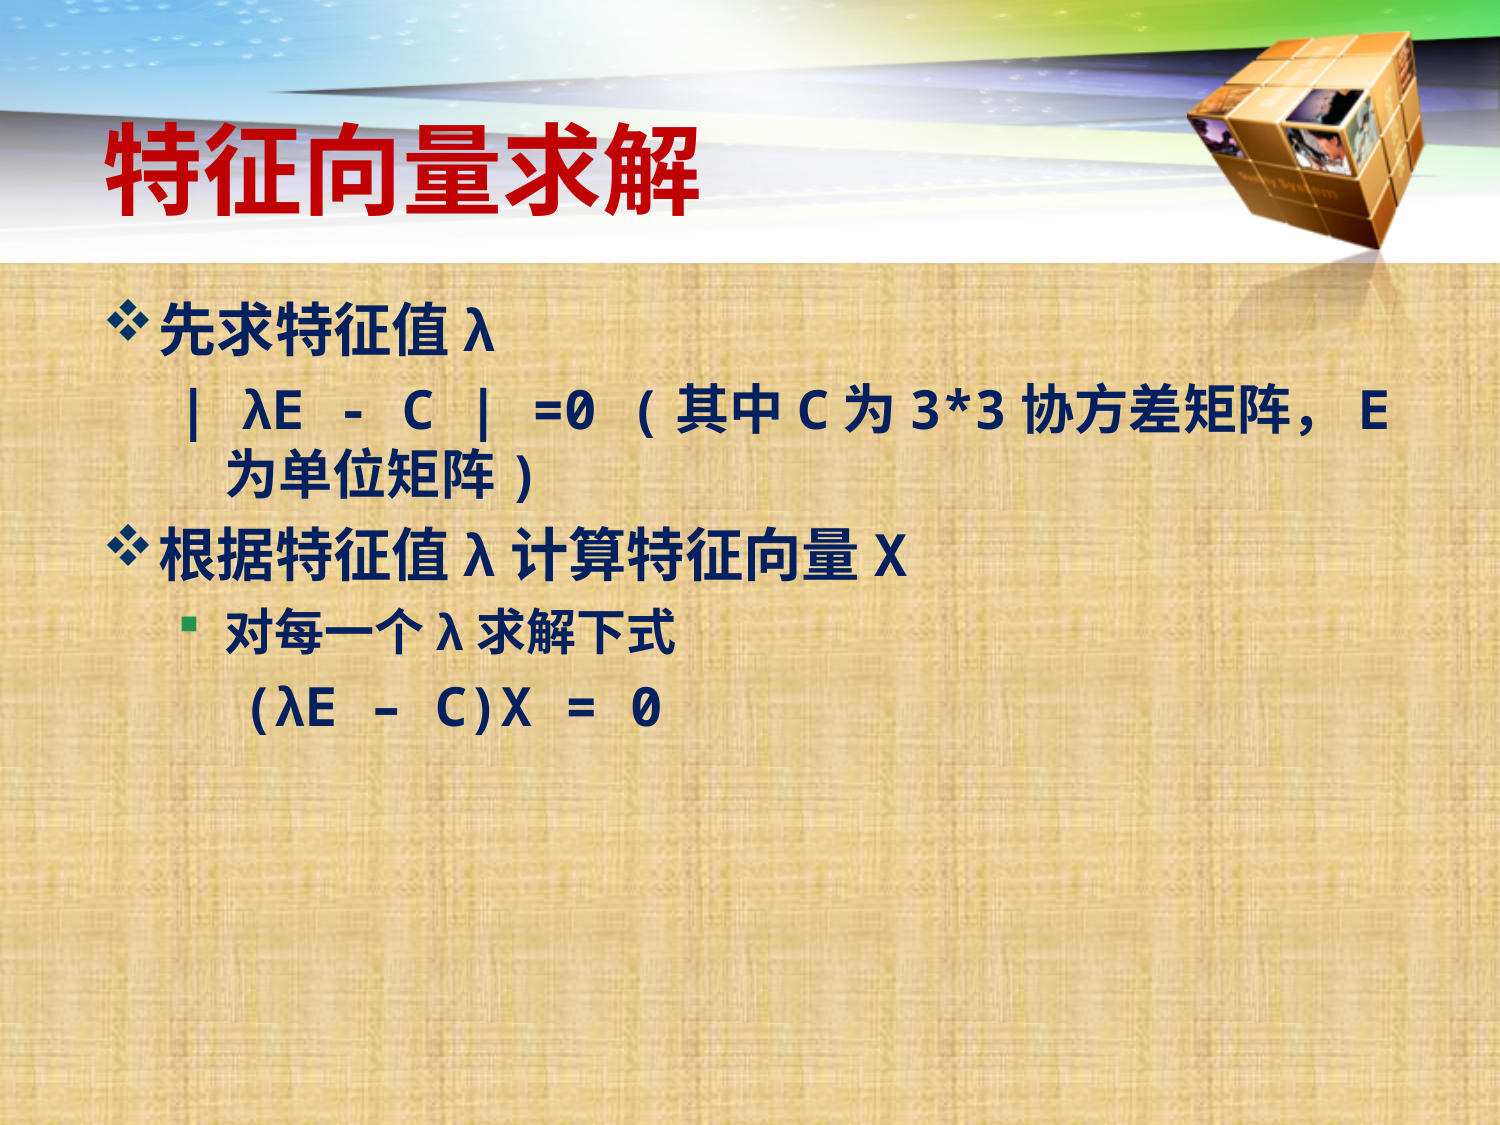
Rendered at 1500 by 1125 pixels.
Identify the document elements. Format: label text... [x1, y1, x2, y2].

picture [0, 0, 1500, 1125]
title 特征向量求解 [87, 99, 1138, 235]
list 先求特征值λ | λE - C | =0 (其中C为3*3协方差矩阵，E为单位矩阵) 根据特征值λ计算特征向量X 对每一个λ求解下式 (λE – C)X = 0 [87, 284, 1438, 1028]
